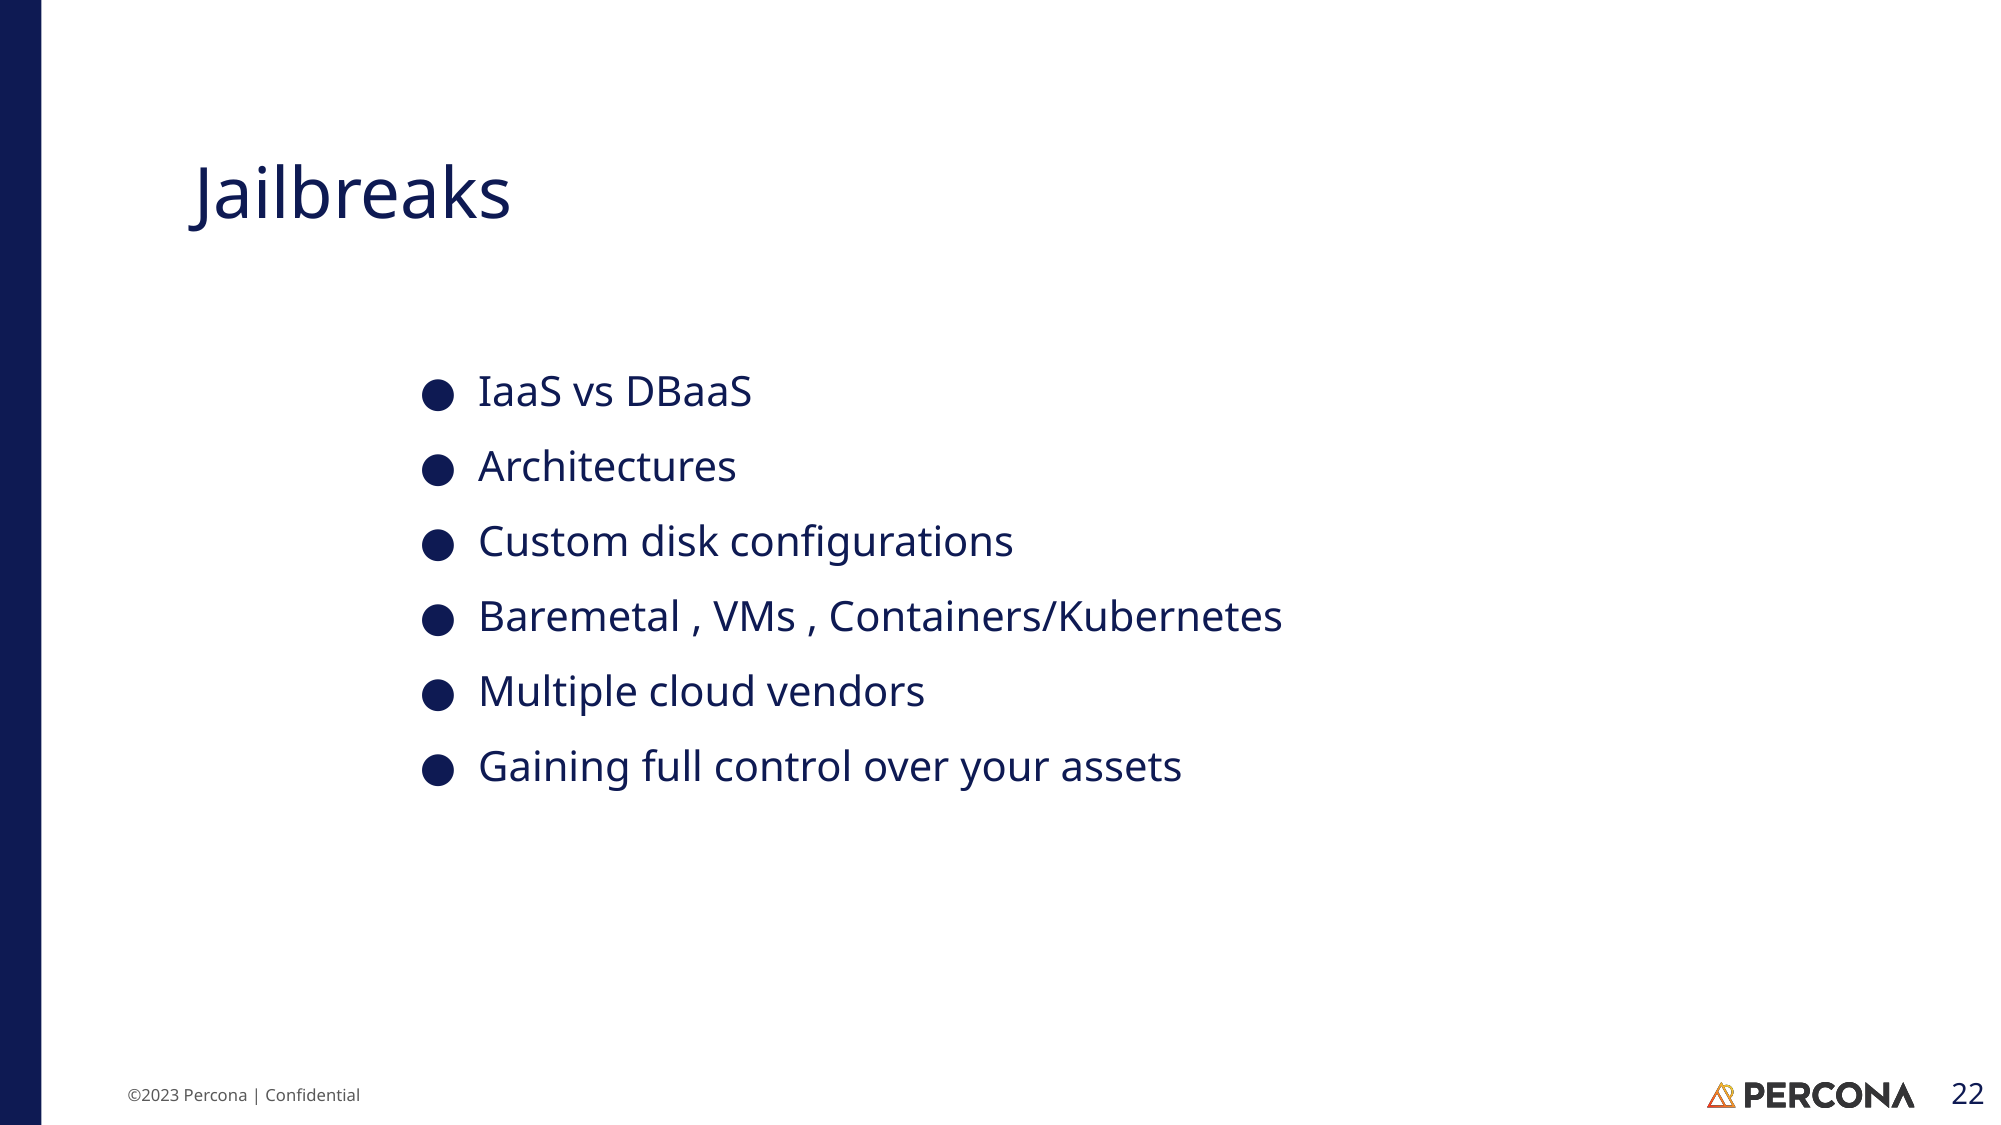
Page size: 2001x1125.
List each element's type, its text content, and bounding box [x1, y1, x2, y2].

picture [1707, 1082, 1748, 1108]
slide_number ‹#› [1748, 1065, 2000, 1125]
list IaaS vs DBaaS Architectures Custom disk configurations Baremetal , VMs , Containers/Kubernetes Multiple cloud vendors Gaining full control over your assets [388, 346, 1507, 785]
title Jailbreaks [179, 124, 1835, 266]
